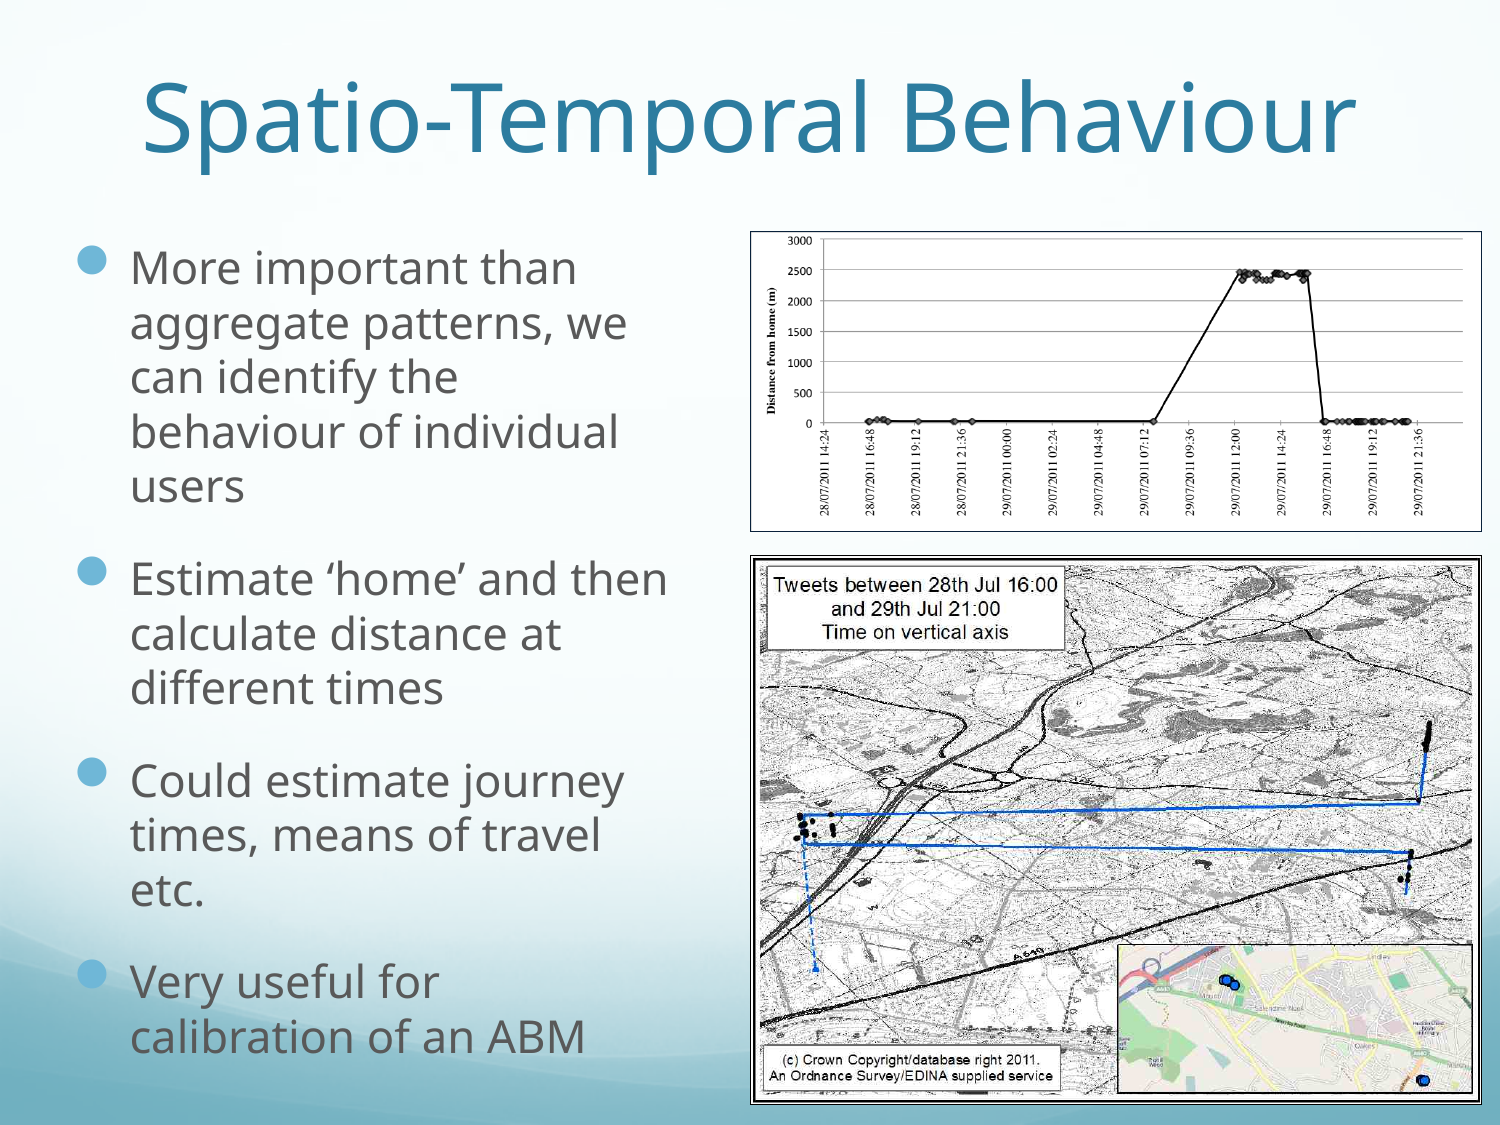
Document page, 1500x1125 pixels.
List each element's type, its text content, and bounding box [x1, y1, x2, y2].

title Spatio-Temporal Behaviour [90, 17, 1410, 180]
picture [749, 554, 1483, 1105]
picture [749, 231, 1483, 532]
list More important than aggregate patterns, we can identify the behaviour of individual users Estimate ‘home’ and then calculate distance at different times Could estimate journey times, means of travel etc. Very useful for calibration of an ABM [58, 231, 688, 1073]
